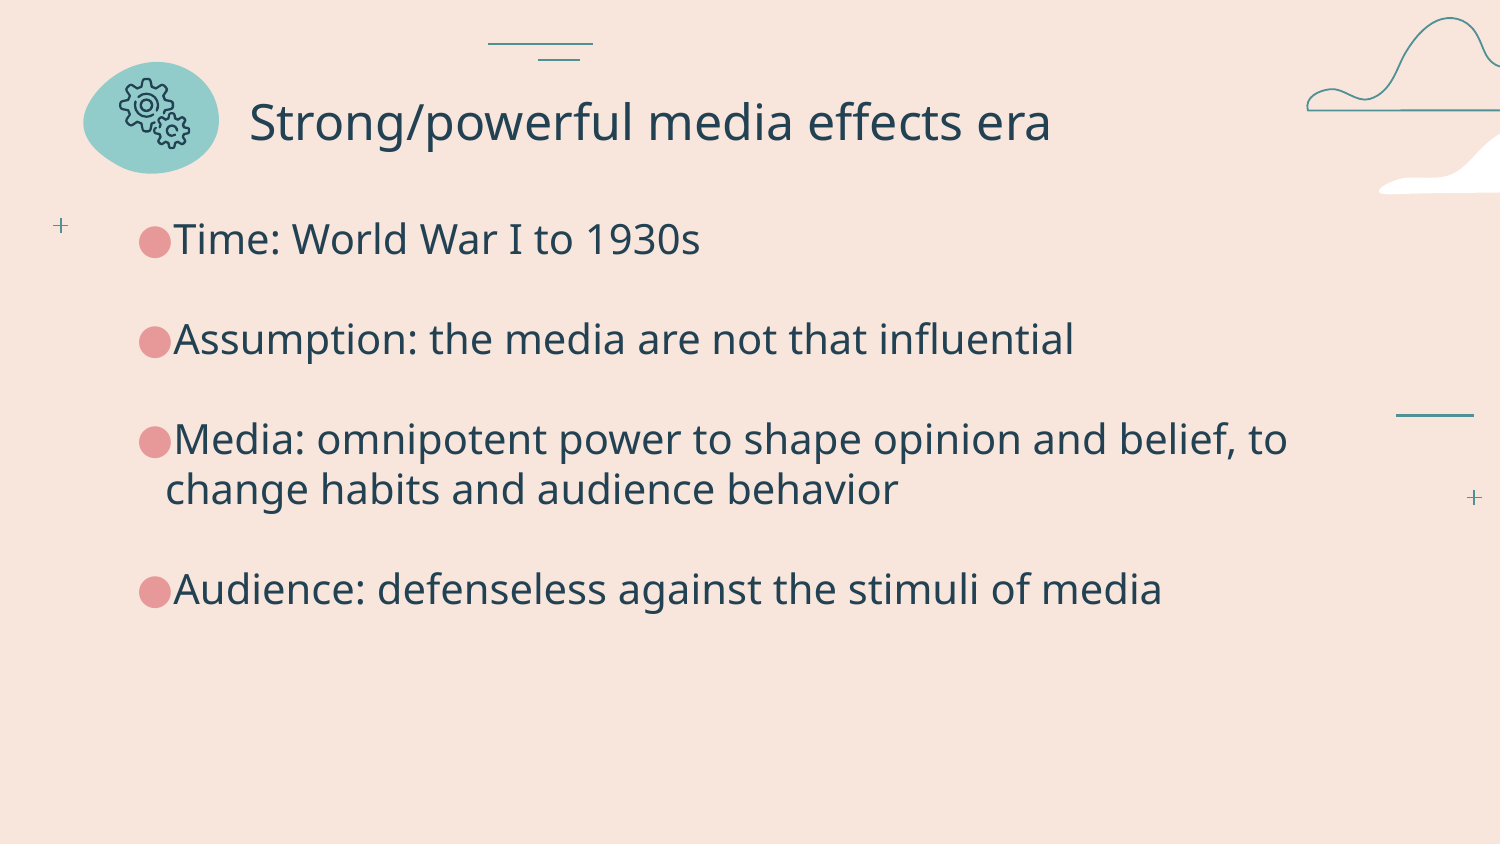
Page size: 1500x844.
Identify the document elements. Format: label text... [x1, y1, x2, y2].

title Strong/powerful media effects era [234, 86, 1226, 150]
list Time: World War I to 1930s Assumption: the media are not that influential Media: omnipotent power to shape opinion and belief, to change habits and audience behavior Audience: defenseless against the stimuli of media [121, 197, 1333, 726]
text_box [82, 61, 227, 175]
